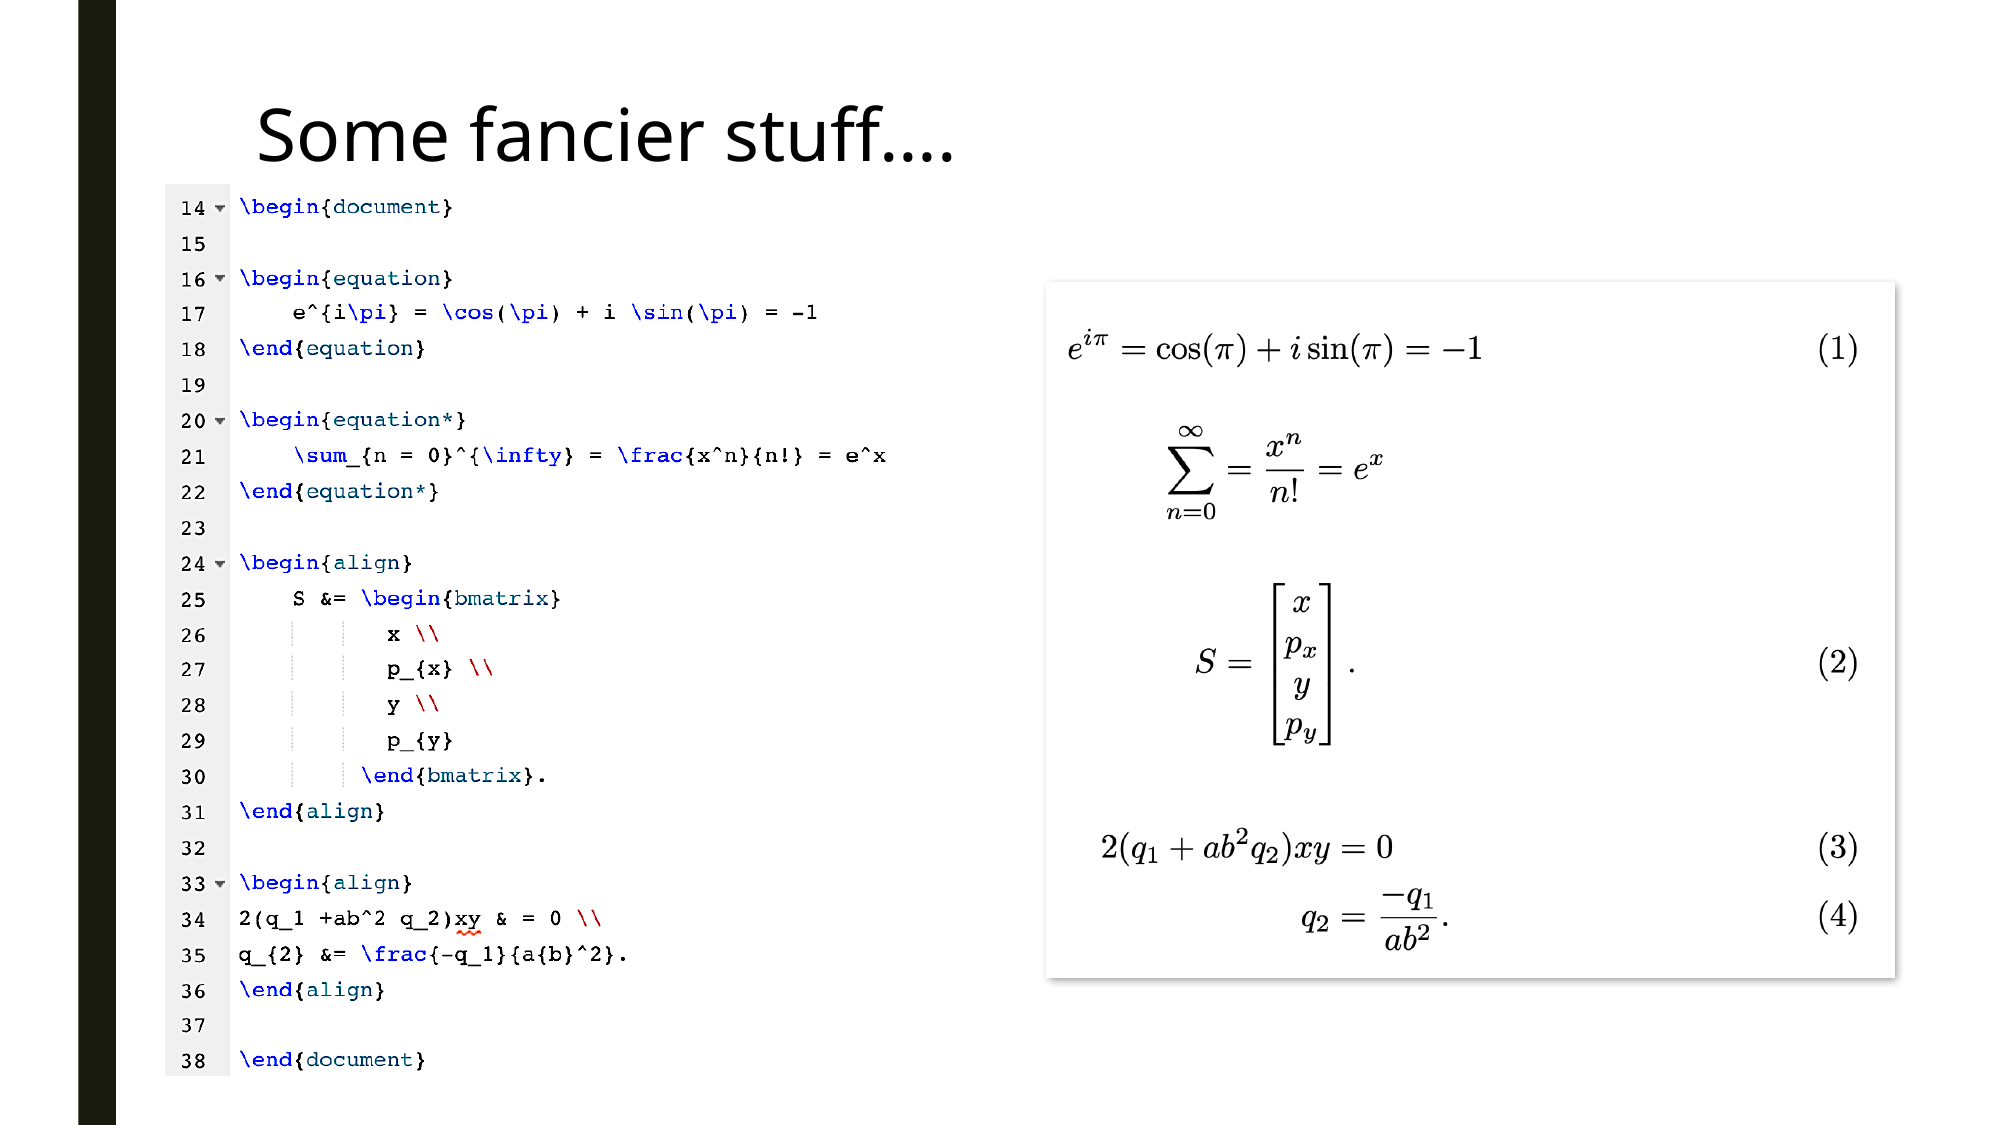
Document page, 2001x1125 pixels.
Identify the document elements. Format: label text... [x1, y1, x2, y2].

picture [165, 184, 904, 1076]
text_box Some fancier stuff…. [147, 80, 1066, 183]
picture [1046, 282, 1895, 978]
